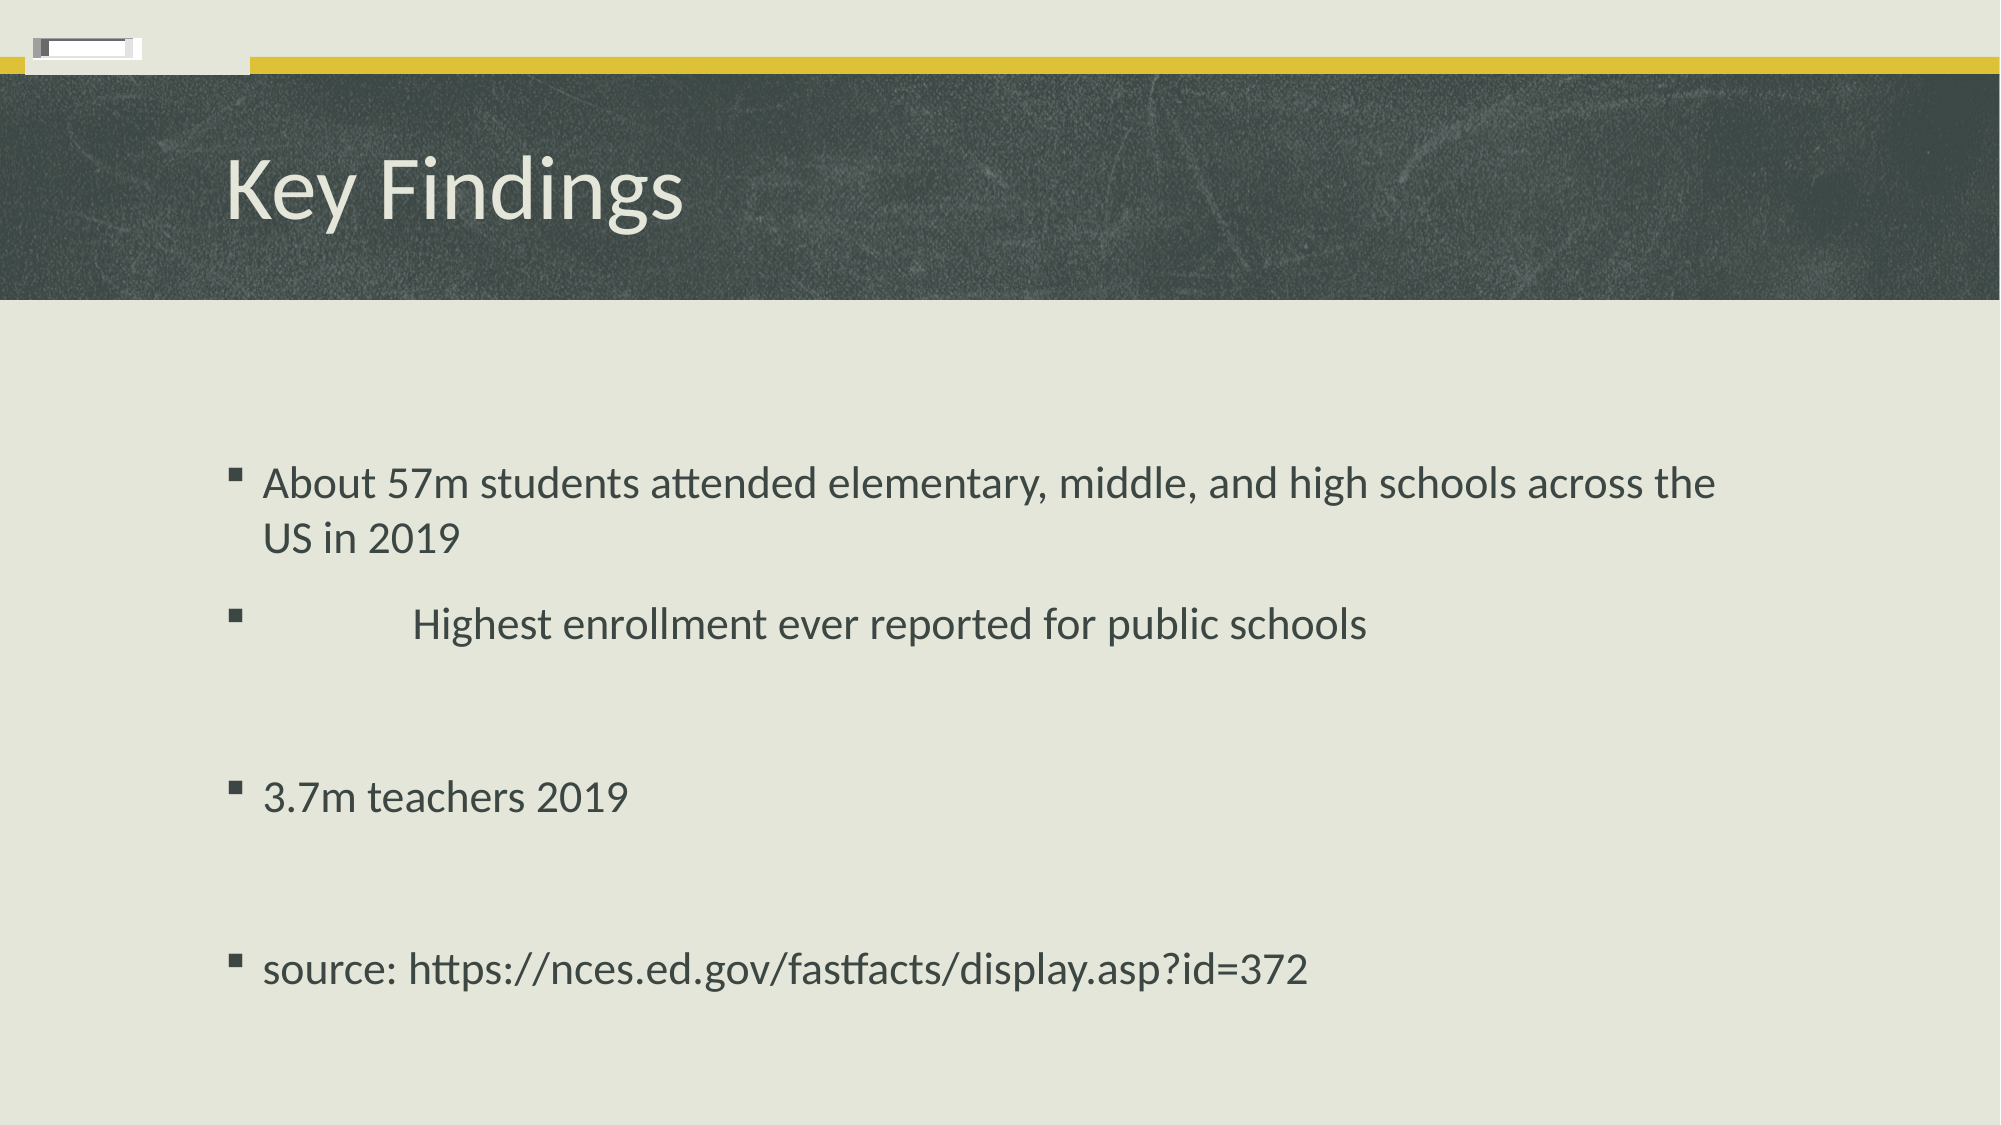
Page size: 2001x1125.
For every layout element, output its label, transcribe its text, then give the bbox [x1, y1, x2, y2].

list About 57m students attended elementary, middle, and high schools across the US in 2019 Highest enrollment ever reported for public schools 3.7m teachers 2019 source: https://nces.ed.gov/fastfacts/display.asp?id=372 [210, 359, 1790, 1014]
title Key Findings [210, 76, 1790, 300]
picture [0, 74, 2000, 300]
